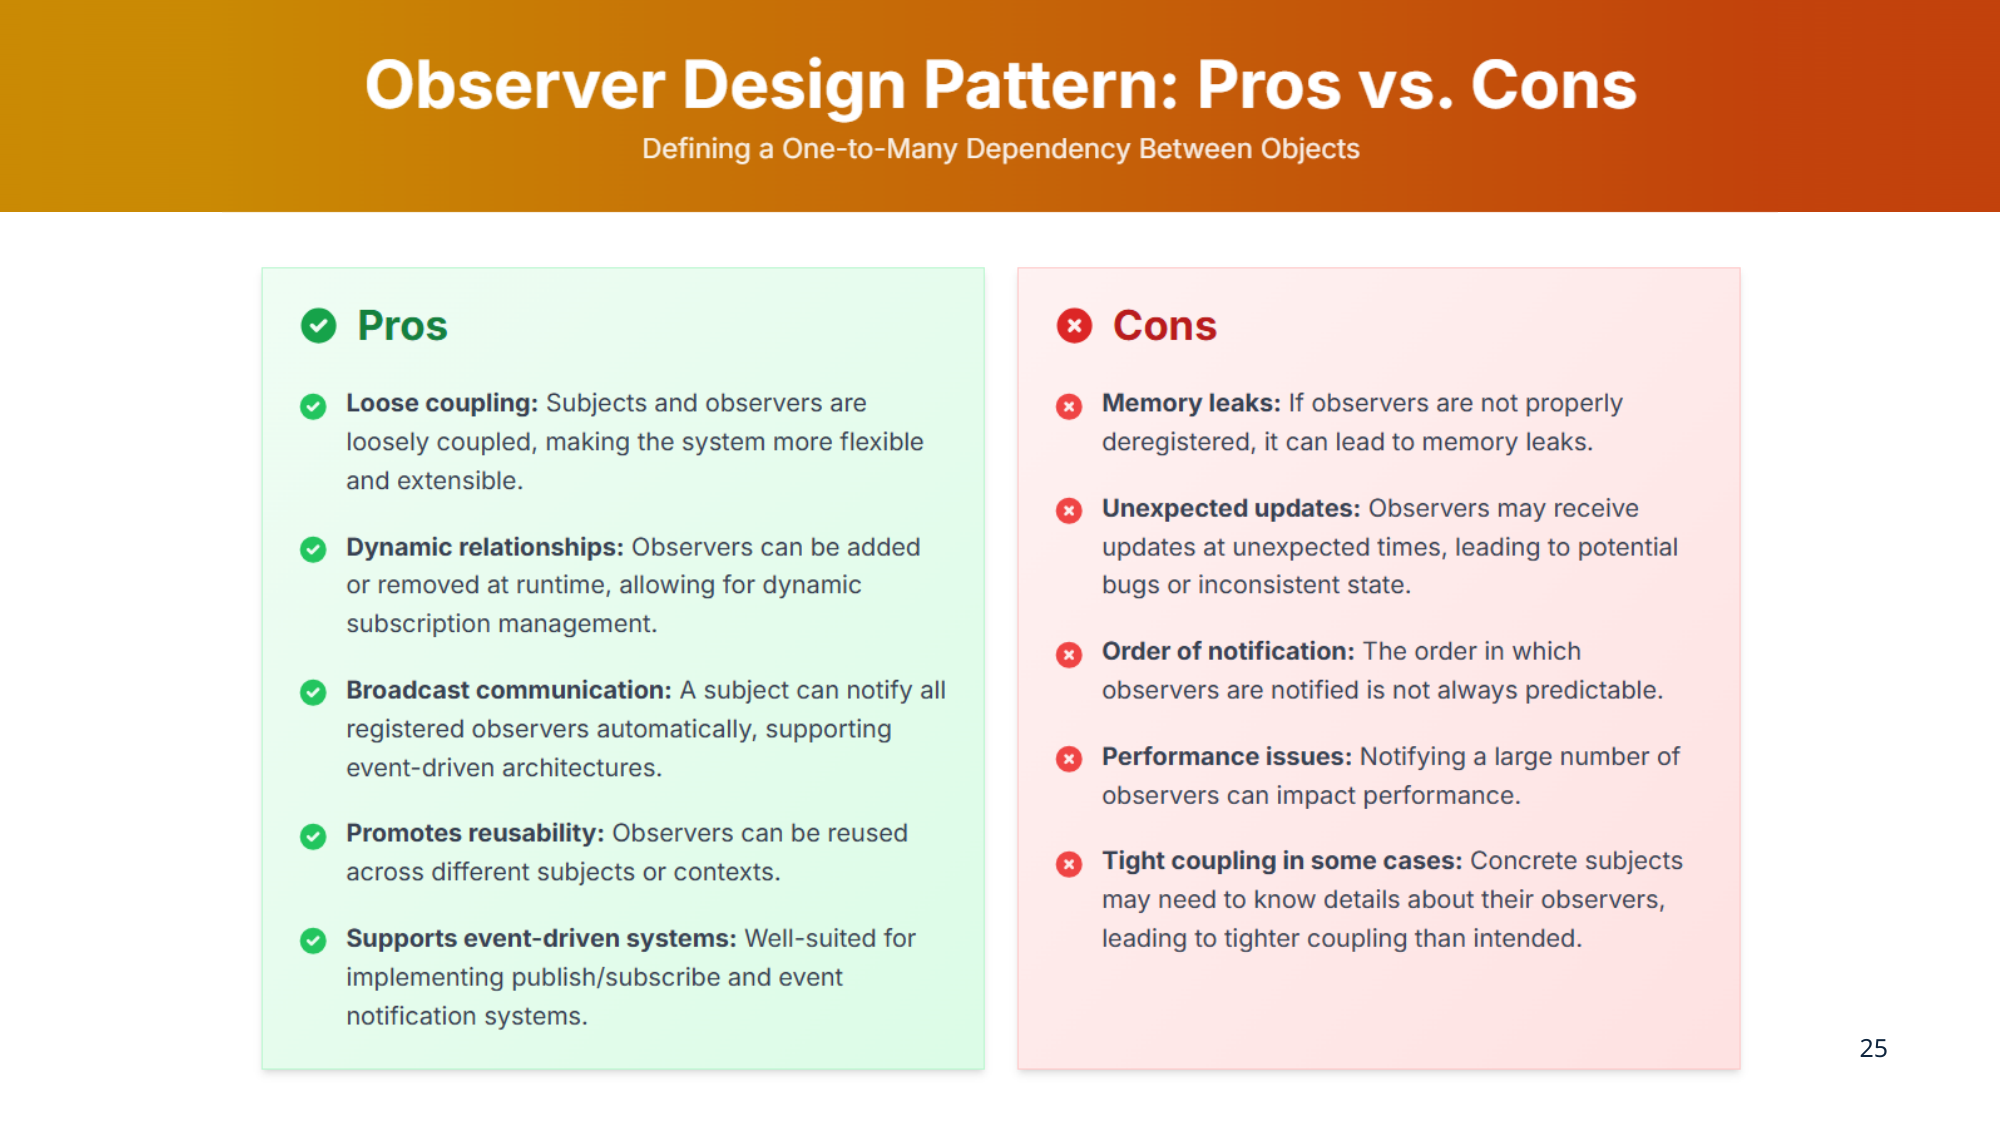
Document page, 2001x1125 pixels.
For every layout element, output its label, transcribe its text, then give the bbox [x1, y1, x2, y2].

picture [0, 0, 2000, 1125]
slide_number 25 [1836, 1020, 1912, 1080]
